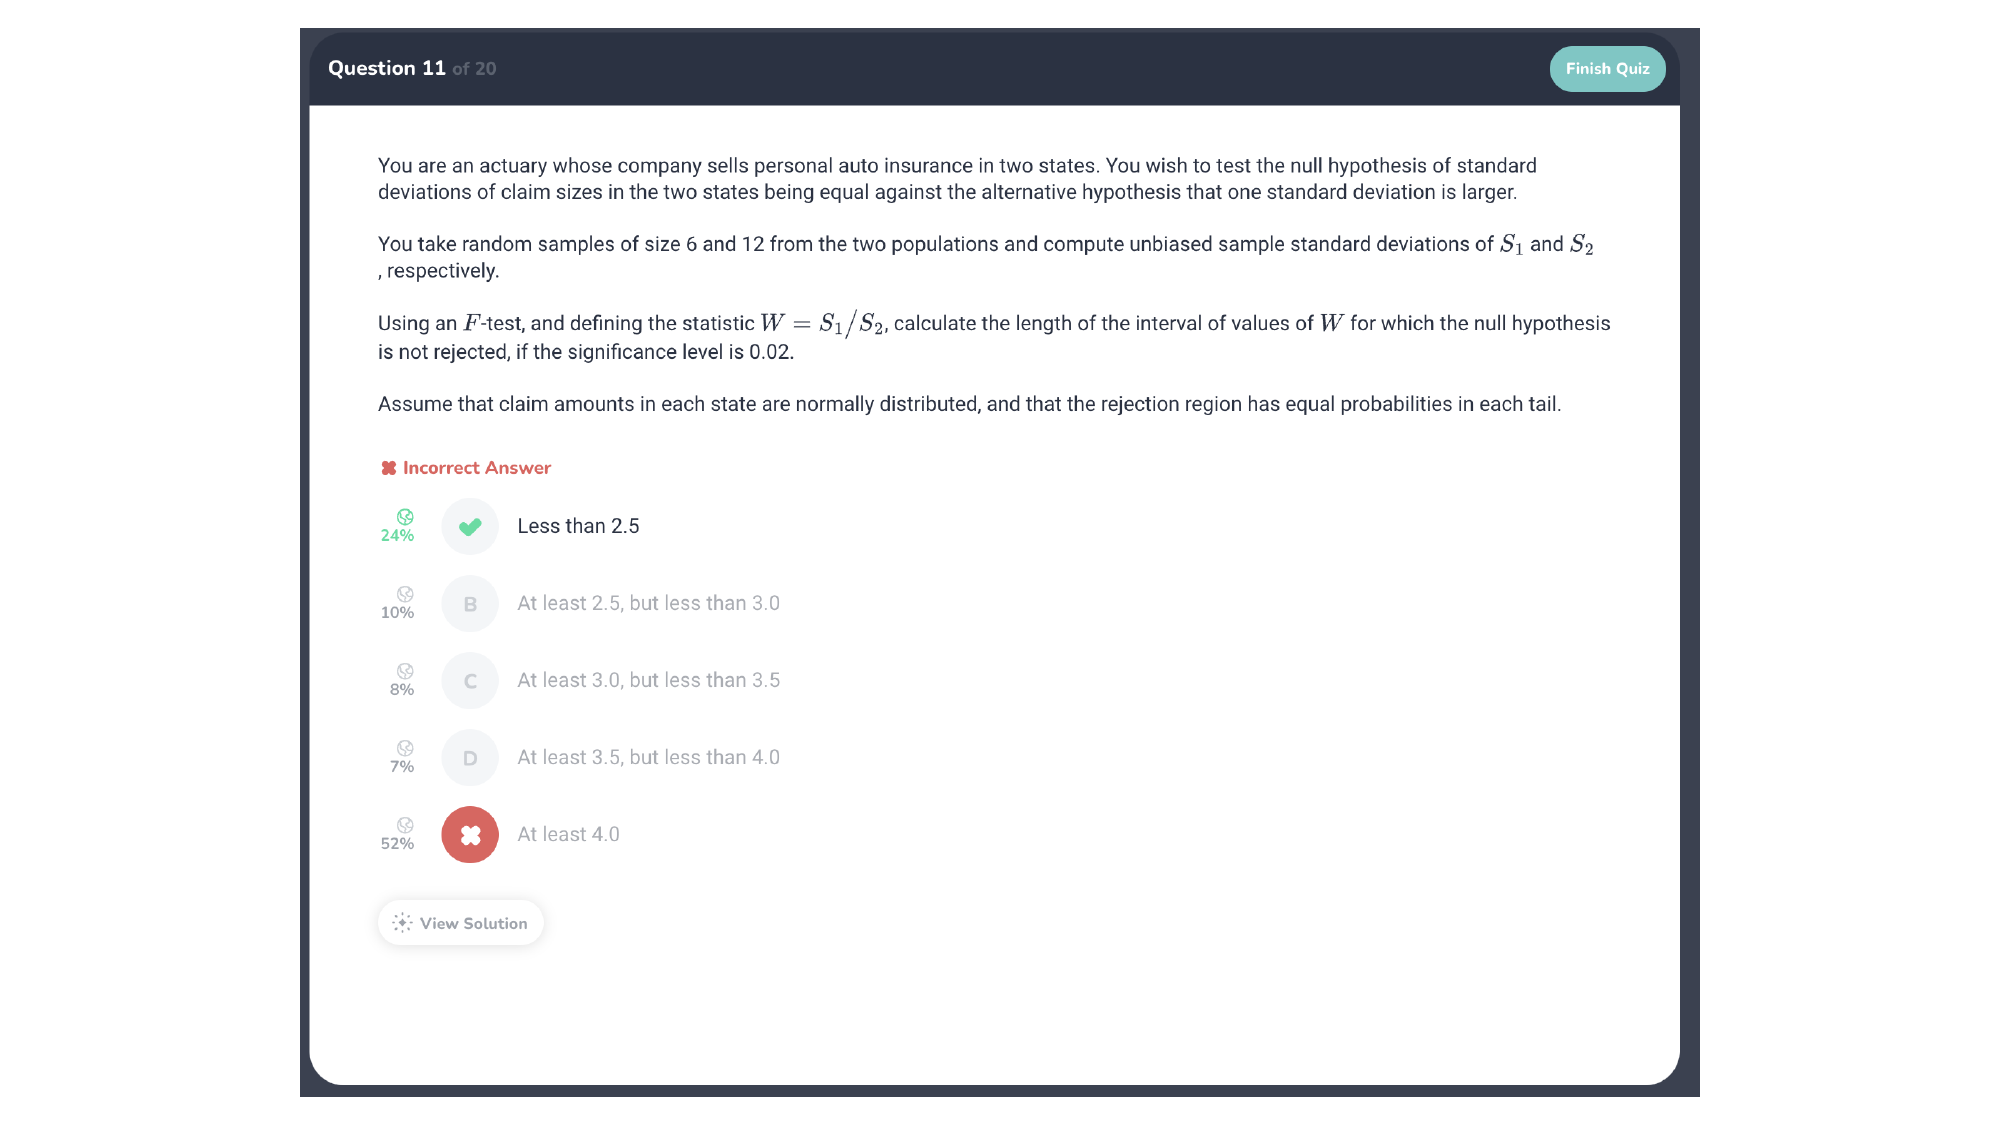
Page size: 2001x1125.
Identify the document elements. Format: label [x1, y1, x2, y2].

list [299, 27, 1701, 1098]
